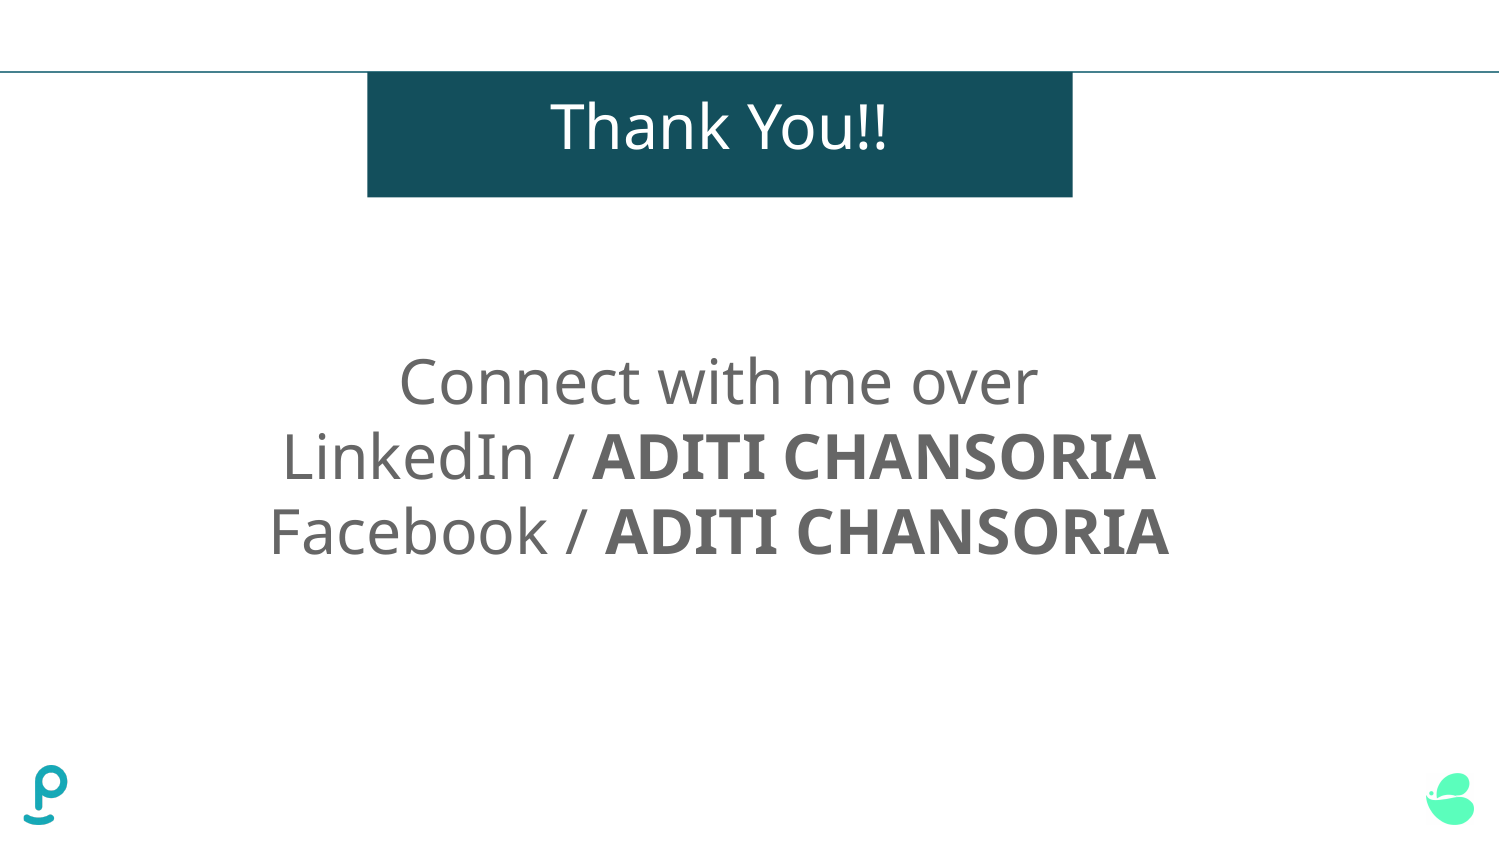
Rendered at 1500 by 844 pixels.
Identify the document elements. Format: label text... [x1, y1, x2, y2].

picture [23, 765, 71, 825]
picture [1425, 773, 1474, 825]
text_box Connect with me over LinkedIn / ADITI CHANSORIA Facebook / ADITI CHANSORIA [176, 327, 1279, 592]
text_box Thank You!! [367, 81, 1073, 198]
